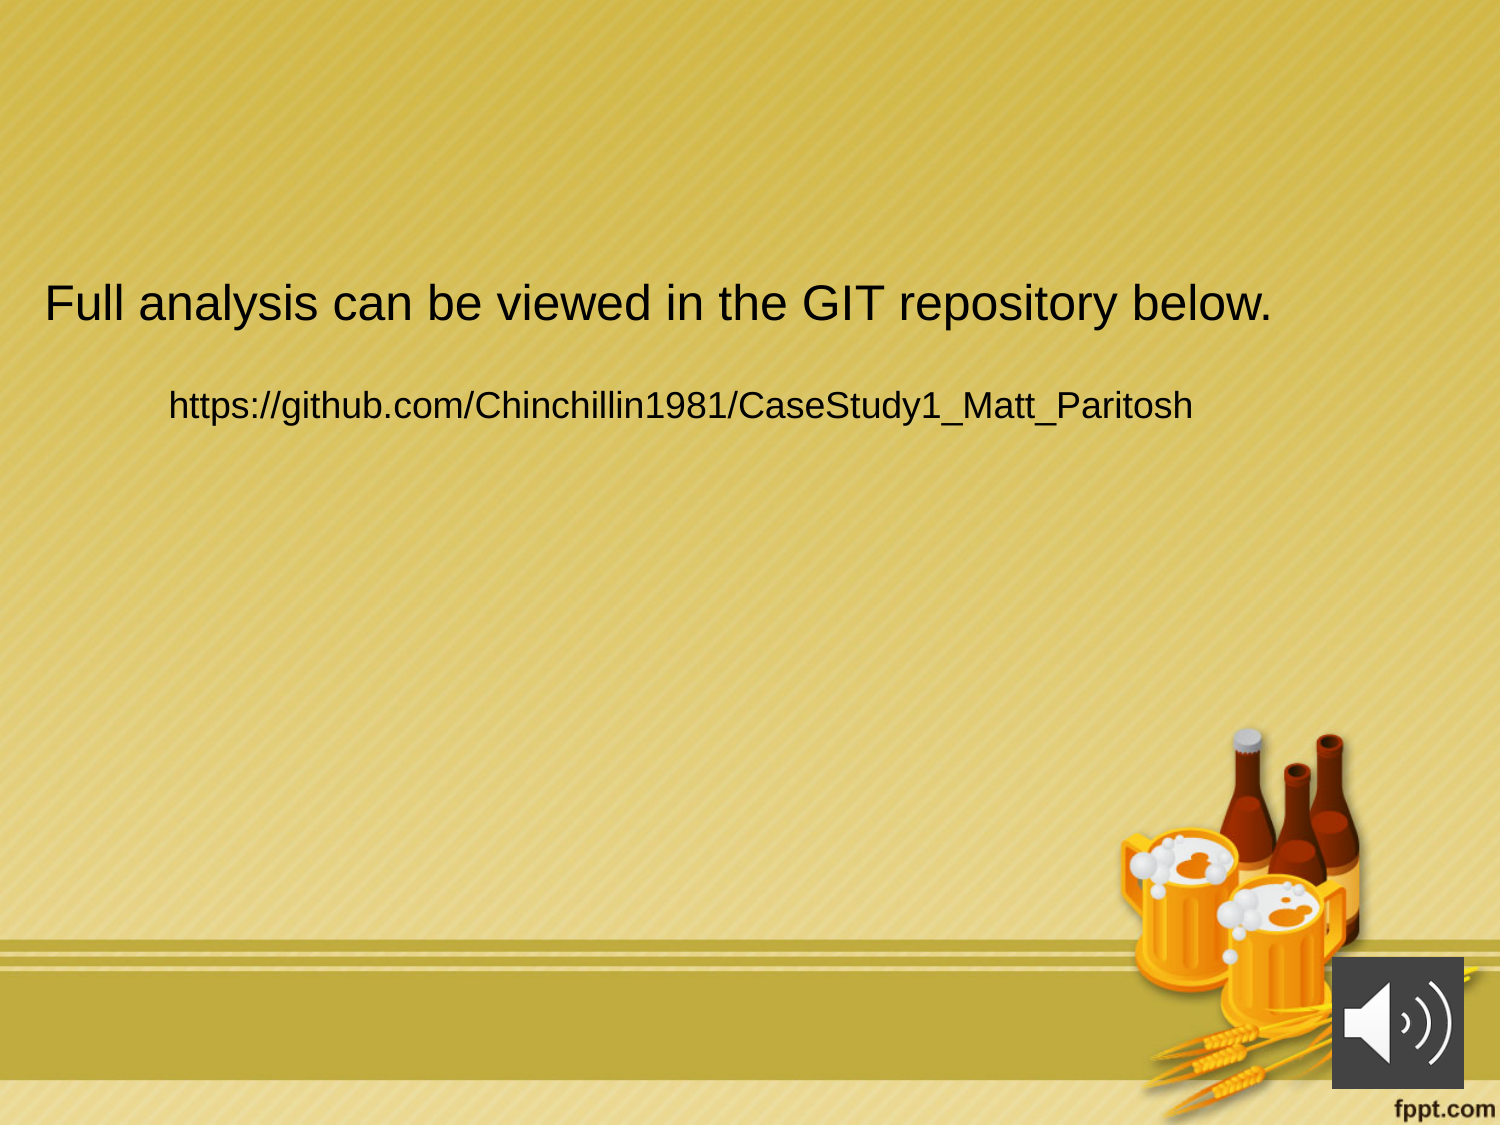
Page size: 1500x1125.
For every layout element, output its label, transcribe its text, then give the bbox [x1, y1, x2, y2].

text_box https://github.com/Chinchillin1981/CaseStudy1_Matt_Paritosh [153, 373, 1209, 434]
list Full analysis can be viewed in the GIT repository below. [29, 262, 1425, 1005]
picture [0, 0, 1500, 1125]
